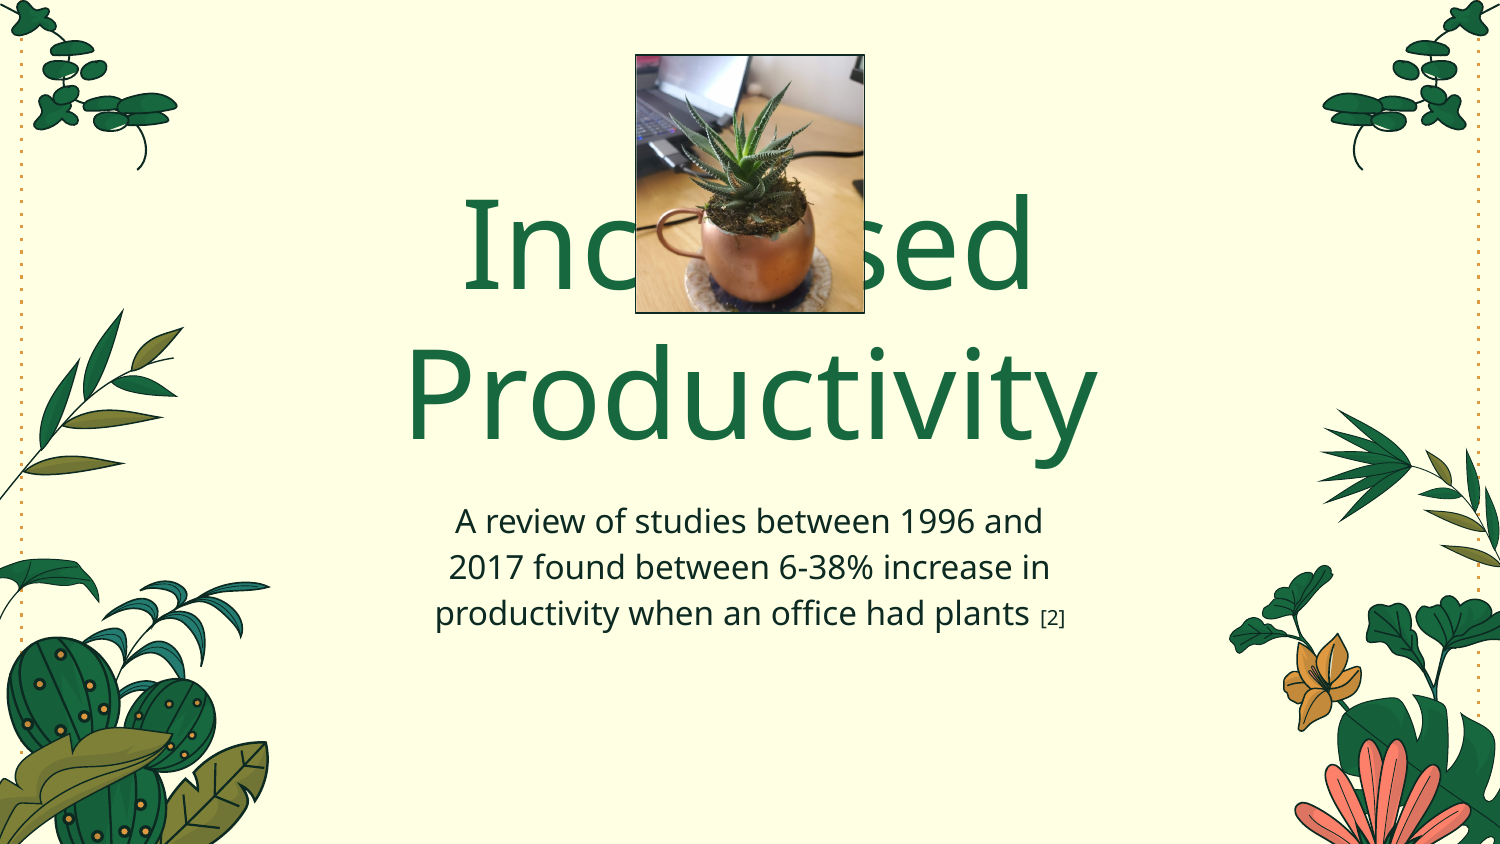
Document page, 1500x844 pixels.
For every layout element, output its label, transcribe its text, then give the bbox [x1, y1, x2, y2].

title Increased Productivity [210, 241, 1290, 480]
subtitle A review of studies between 1996 and 2017 found between 6-38% increase in productivity when an office had plants [2] [399, 480, 1101, 635]
picture [636, 55, 864, 313]
